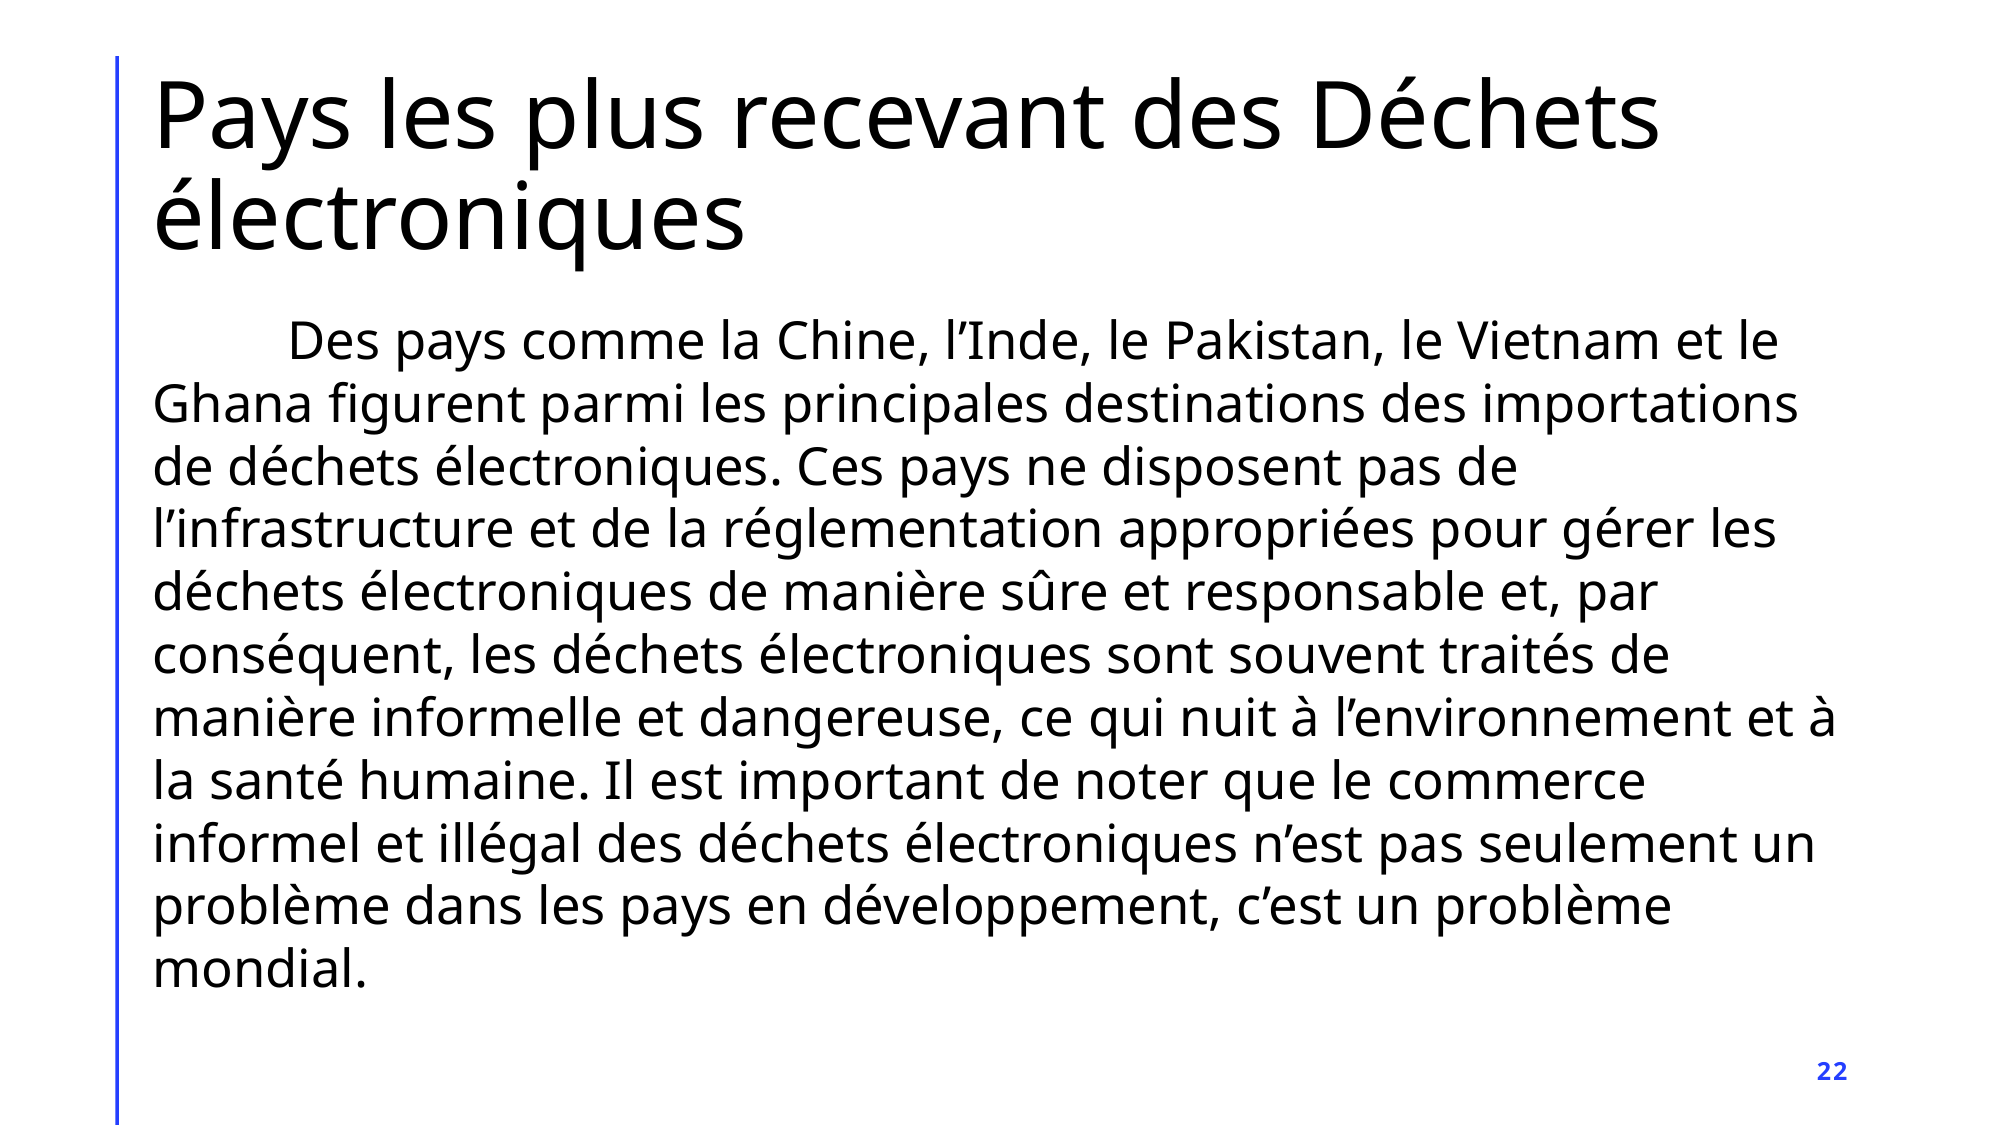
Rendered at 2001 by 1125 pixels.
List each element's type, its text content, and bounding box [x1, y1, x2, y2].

list Des pays comme la Chine, l’Inde, le Pakistan, le Vietnam et le Ghana figurent parmi les principales destinations des importations de déchets électroniques. Ces pays ne disposent pas de l’infrastructure et de la réglementation appropriées pour gérer les déchets électroniques de manière sûre et responsable et, par conséquent, les déchets électroniques sont souvent traités de manière informelle et dangereuse, ce qui nuit à l’environnement et à la santé humaine. Il est important de noter que le commerce informel et illégal des déchets électroniques n’est pas seulement un problème dans les pays en développement, c’est un problème mondial. [137, 299, 1863, 1014]
slide_number 22 [1412, 1042, 1863, 1103]
title Pays les plus recevant des Déchets électroniques [137, 59, 1863, 278]
